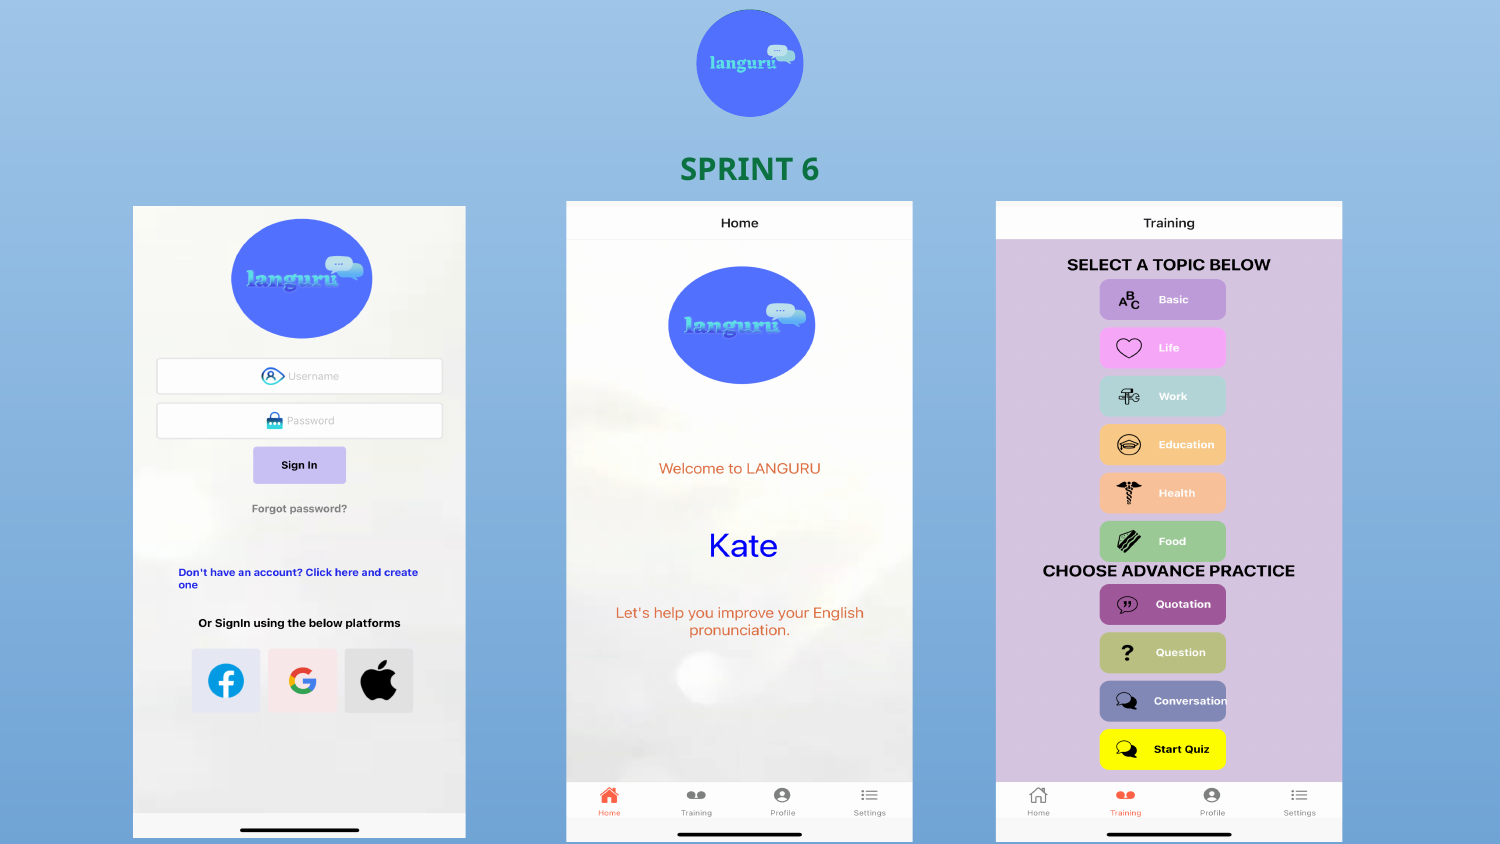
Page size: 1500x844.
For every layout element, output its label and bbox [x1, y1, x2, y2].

picture [696, 9, 804, 118]
picture [995, 201, 1343, 843]
text_box [609, 12, 891, 200]
picture [566, 201, 913, 843]
picture [119, 206, 466, 838]
